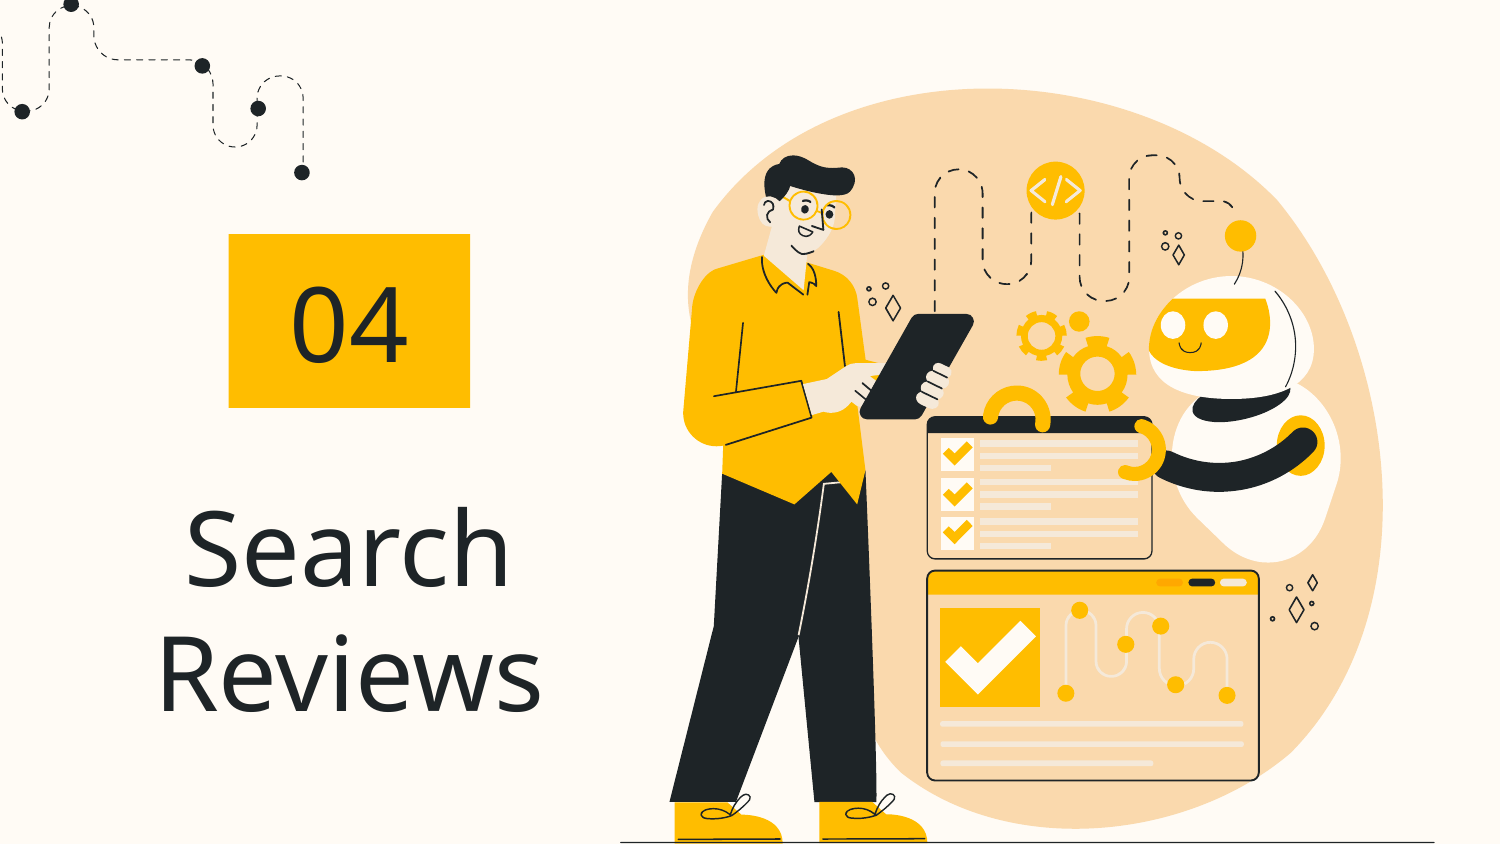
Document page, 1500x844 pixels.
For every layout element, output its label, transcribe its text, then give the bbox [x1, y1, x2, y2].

title 04 [228, 234, 471, 408]
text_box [619, 88, 1435, 844]
title Search Reviews [91, 466, 608, 763]
